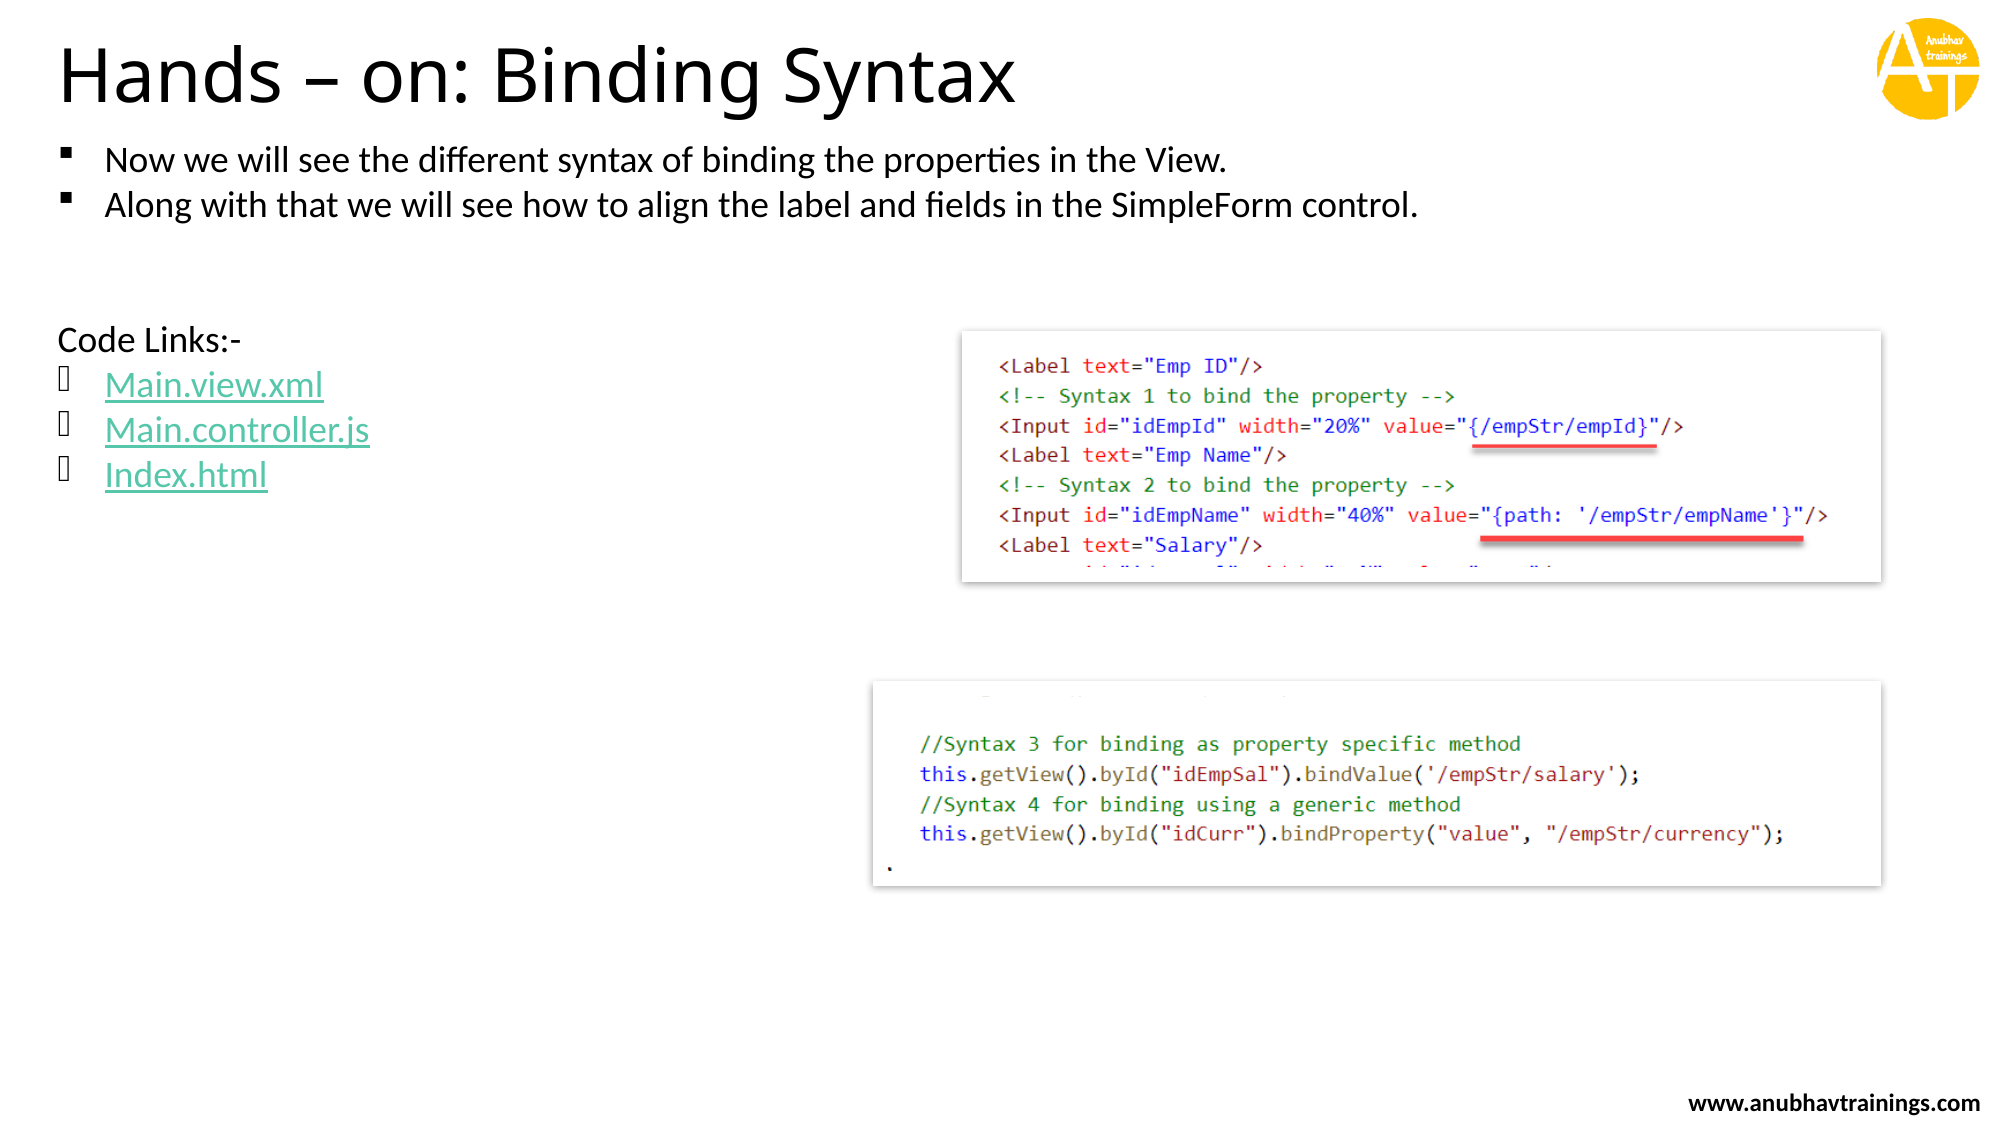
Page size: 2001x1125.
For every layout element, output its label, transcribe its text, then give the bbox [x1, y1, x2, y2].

text_box Hands – on: Binding Syntax [42, 30, 1866, 127]
picture [887, 695, 1867, 872]
picture [976, 345, 1867, 568]
picture [1866, 11, 1985, 128]
text_box Now we will see the different syntax of binding the properties in the View. Along with that we will see how to align the label and fields in the SimpleForm control. Code Links:- Main.view.xml Main.controller.js Index.html [42, 127, 1874, 503]
footer www.anubhavtrainings.com [1669, 1089, 2000, 1114]
